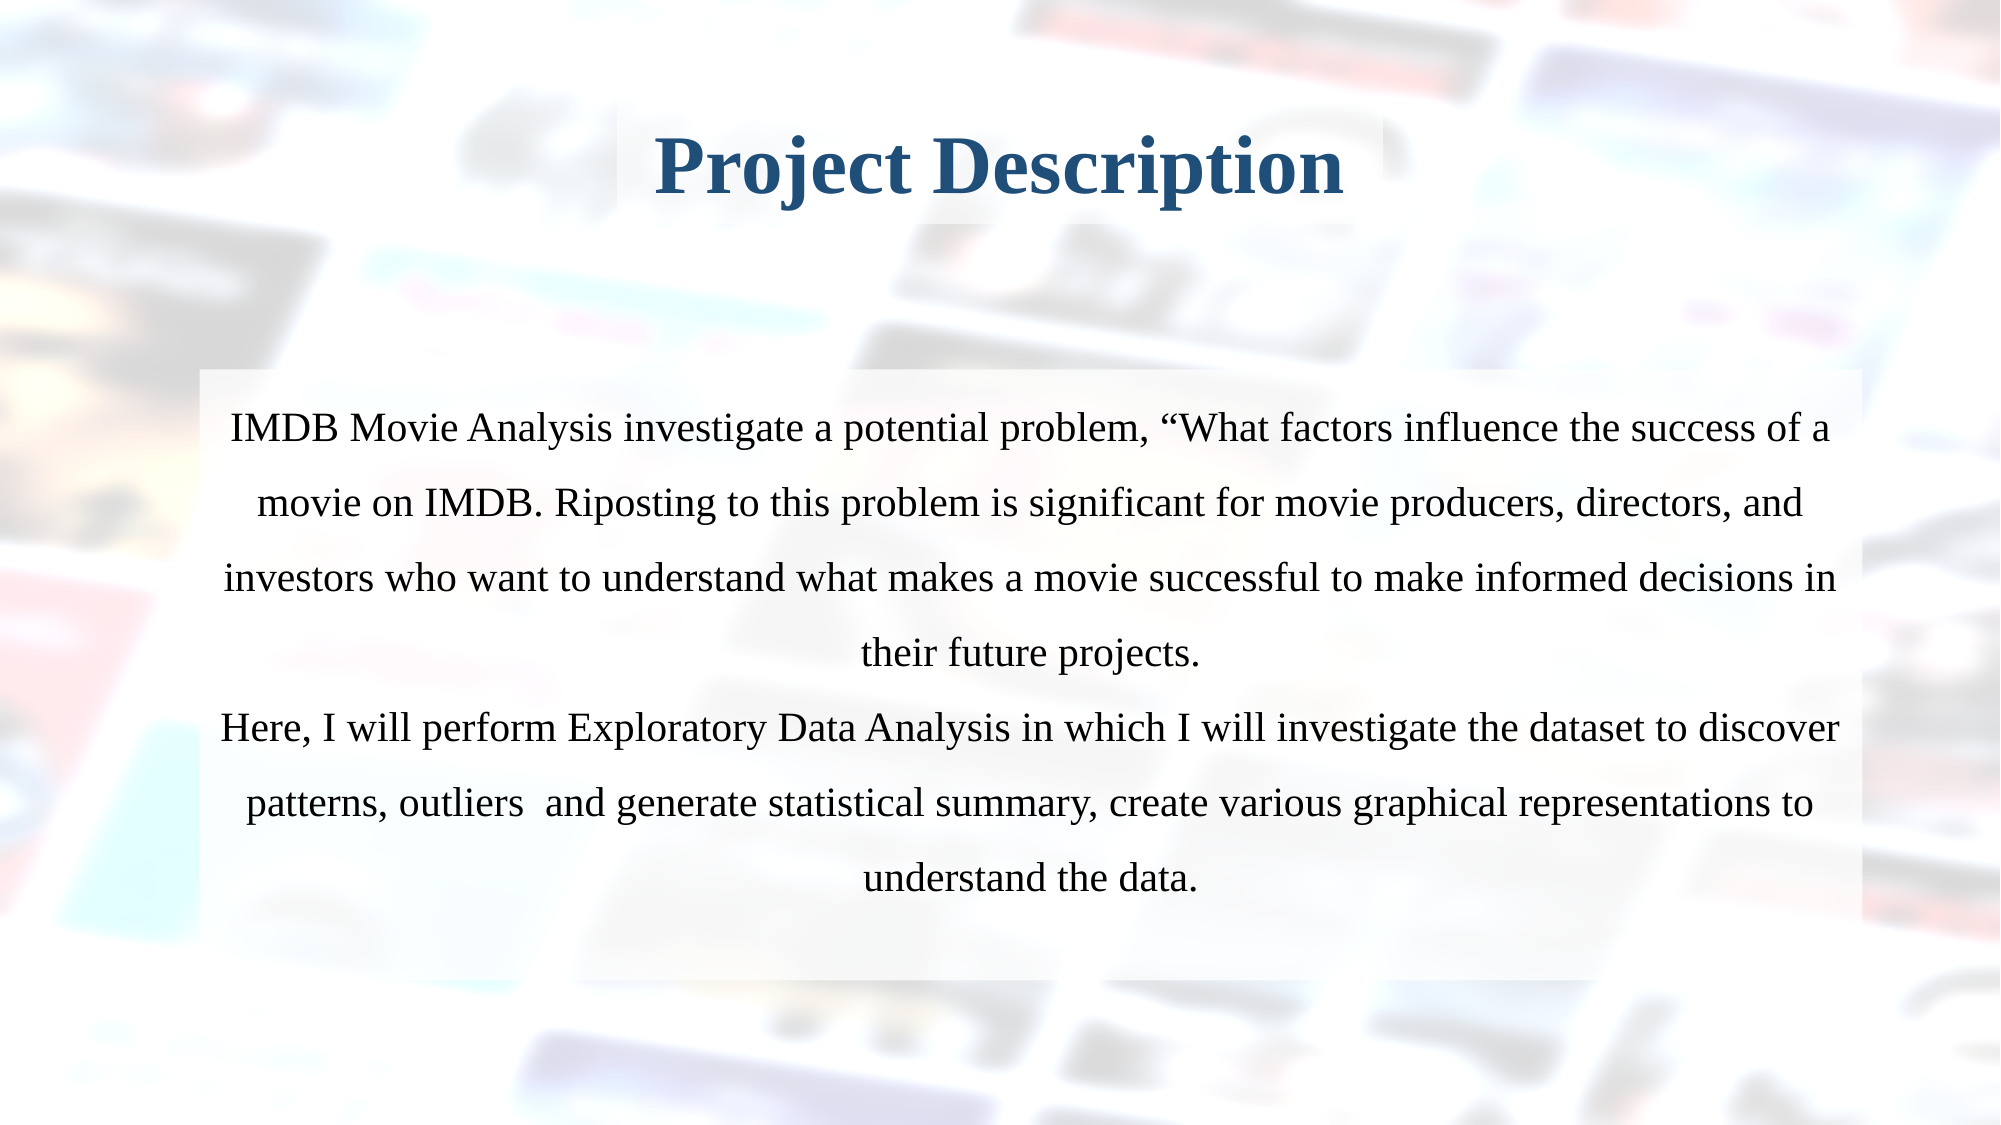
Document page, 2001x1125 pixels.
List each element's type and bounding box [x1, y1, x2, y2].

list [0, 0, 2000, 1125]
